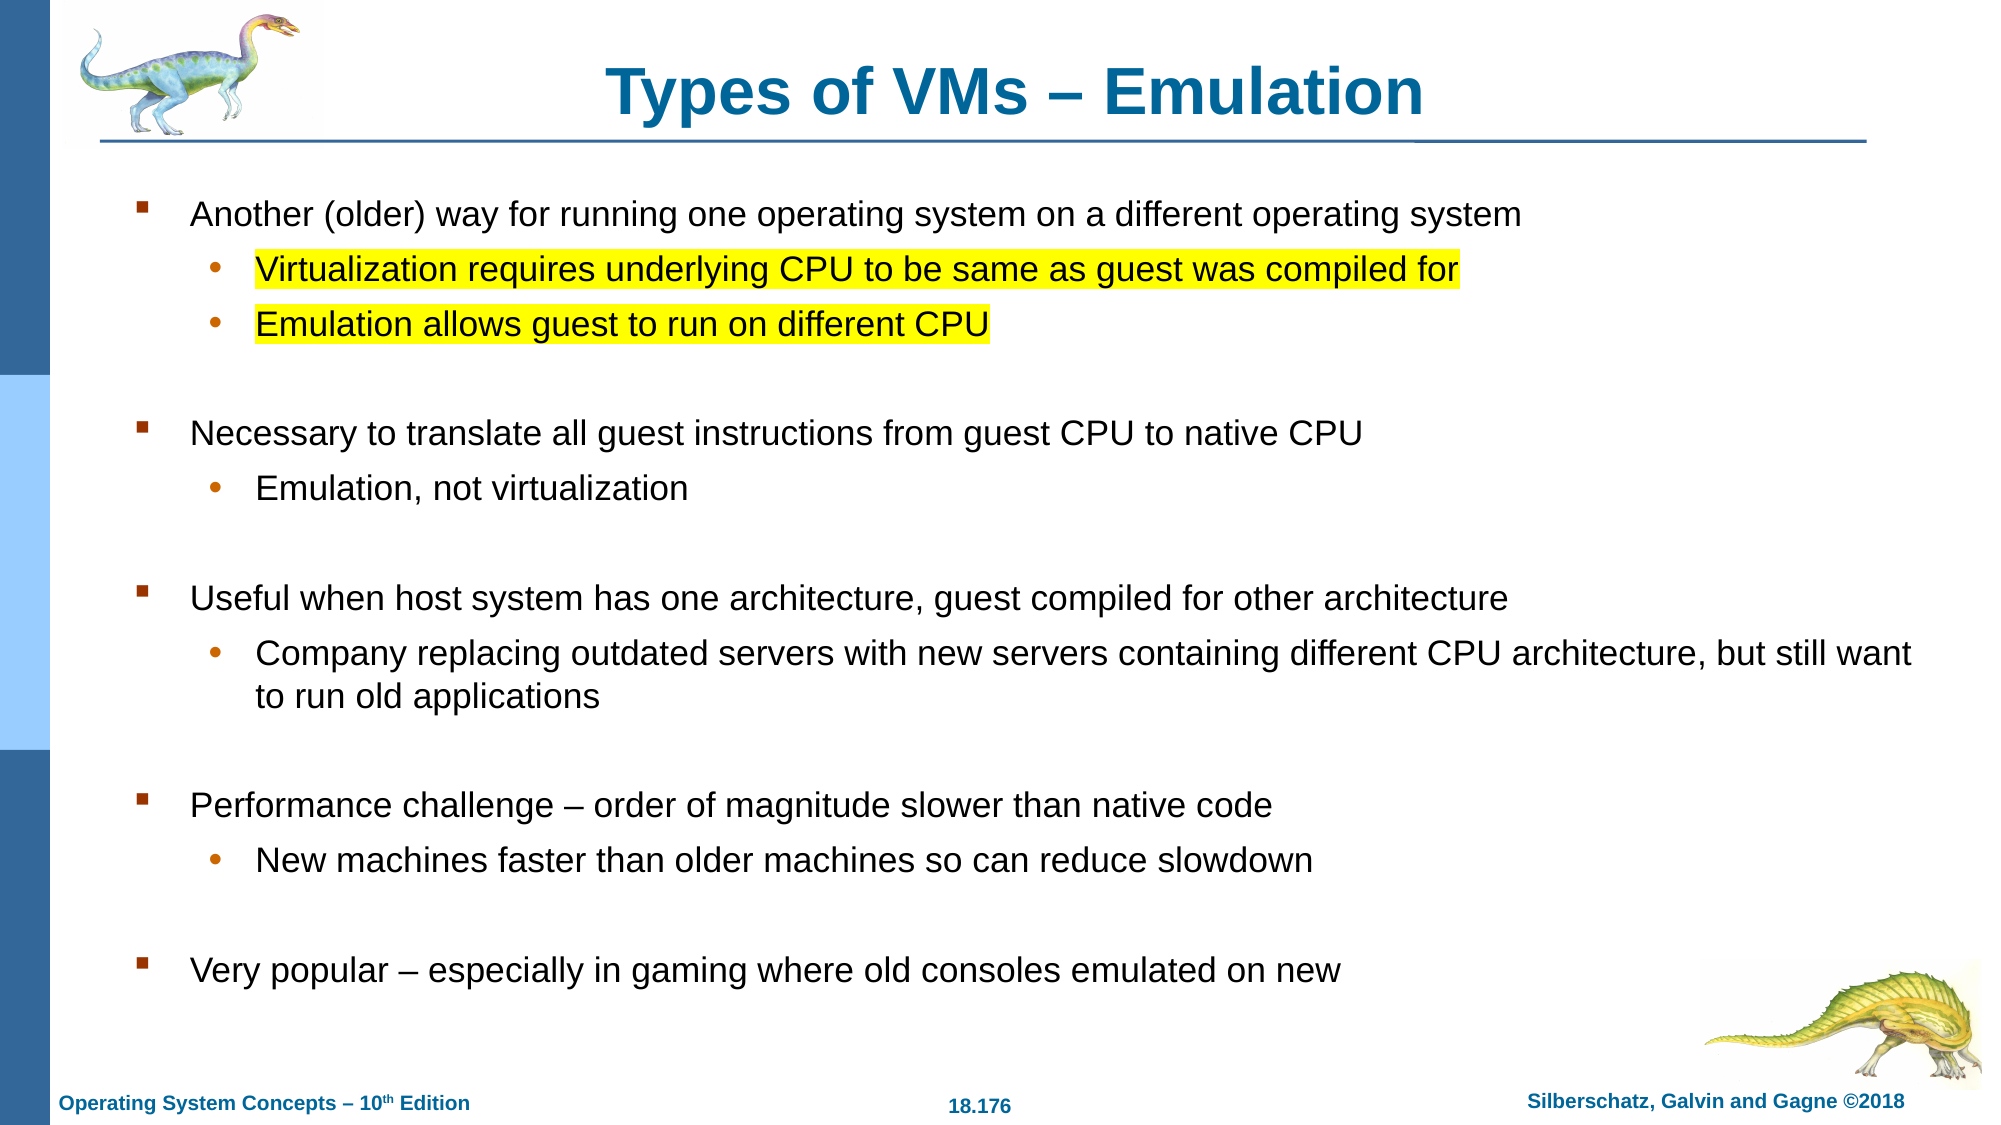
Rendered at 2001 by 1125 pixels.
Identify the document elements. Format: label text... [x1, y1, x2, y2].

picture [1700, 959, 1982, 1090]
list Another (older) way for running one operating system on a different operating system Virtualization requires underlying CPU to be same as guest was compiled for Emulation allows guest to run on different CPU Necessary to translate all guest instructions from guest CPU to native CPU Emulation, not virtualization Useful when host system has one architecture, guest compiled for other architecture Company replacing outdated servers with new servers containing different CPU architecture, but still want to run old applications Performance challenge – order of magnitude slower than native code New machines faster than older machines so can reduce slowdown Very popular – especially in gaming where old consoles emulated on new [118, 183, 1943, 1008]
picture [62, 0, 324, 149]
title Types of VMs – Emulation [340, 40, 1691, 136]
